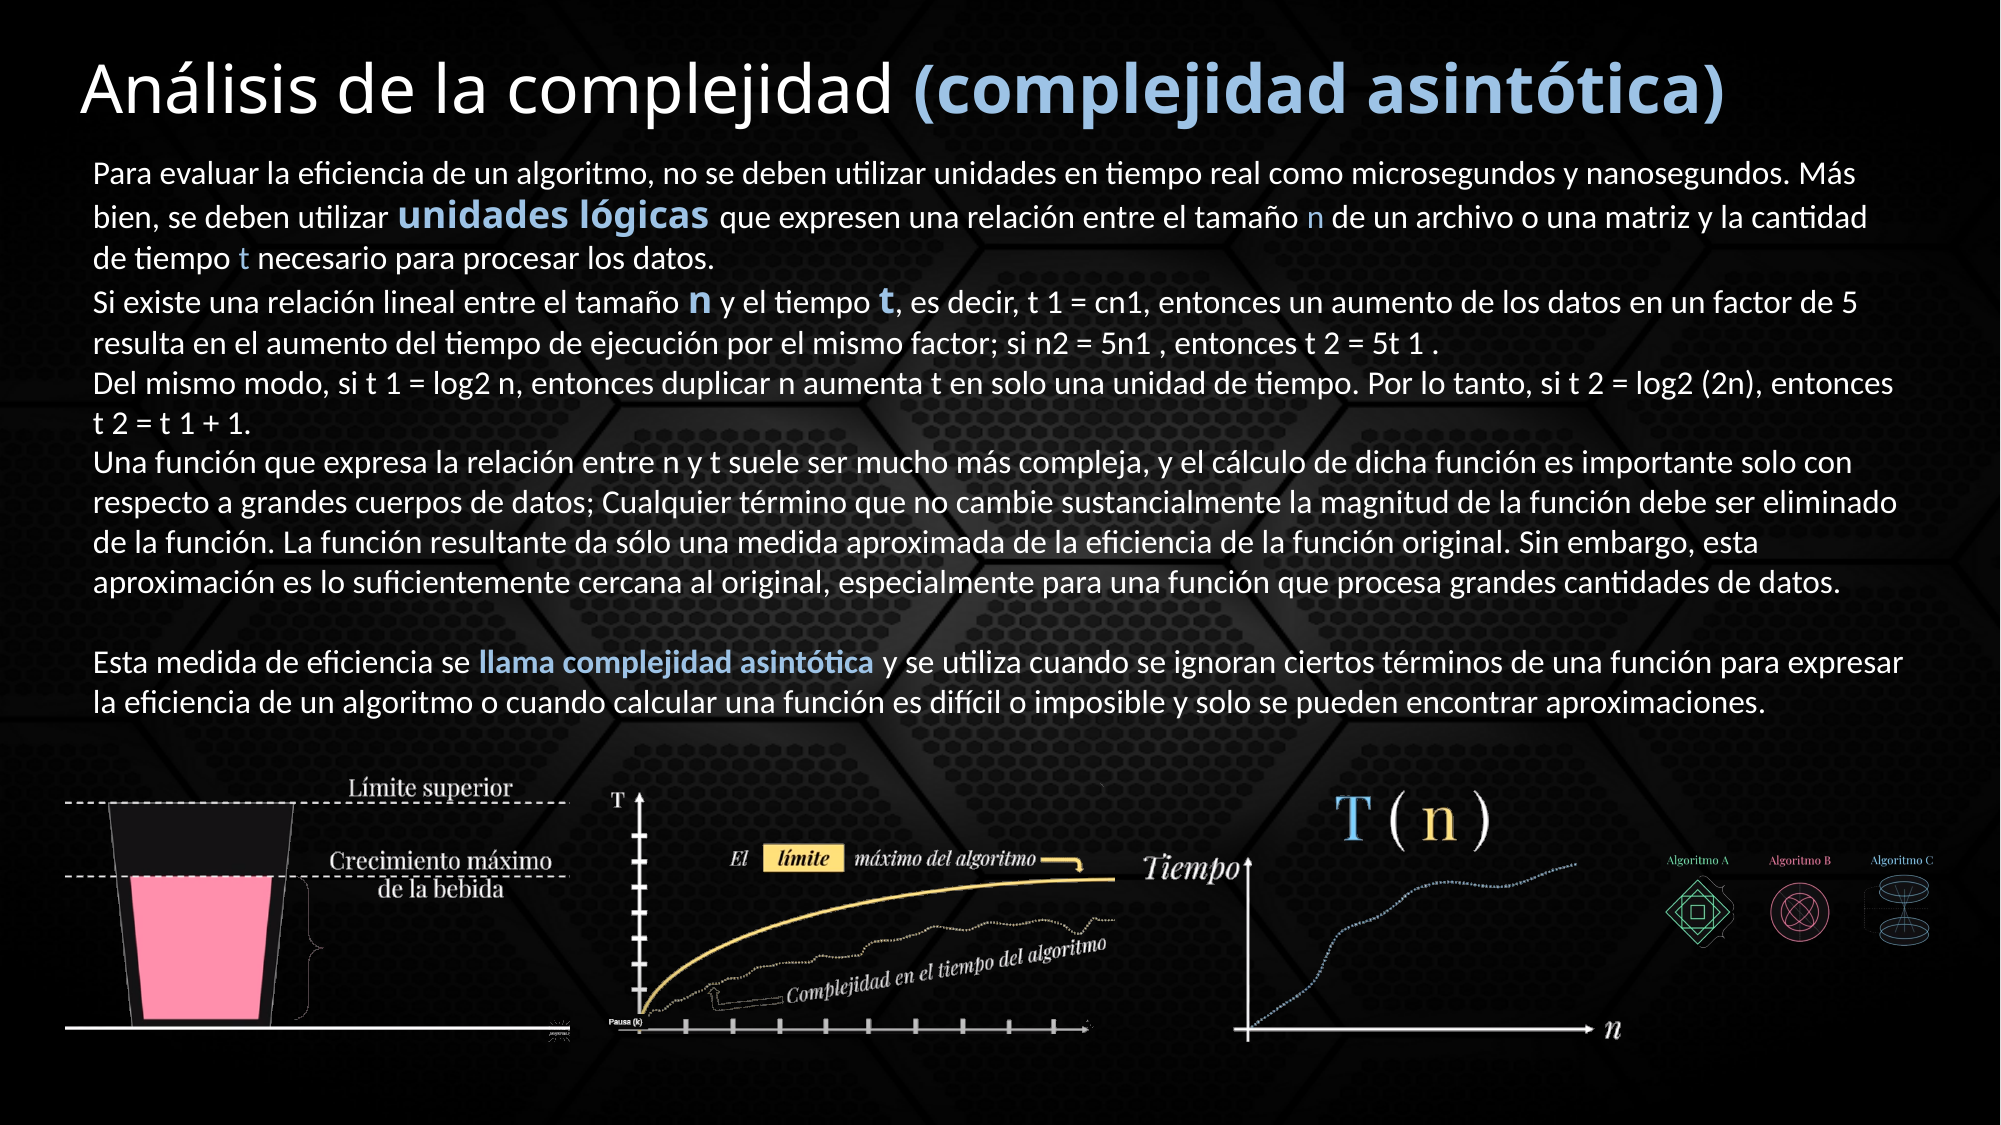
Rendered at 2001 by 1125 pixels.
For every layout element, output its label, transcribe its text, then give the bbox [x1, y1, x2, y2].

title Análisis de la complejidad (complejidad asintótica) [65, 38, 1790, 144]
picture [0, 0, 2001, 1125]
text_box Para evaluar la eficiencia de un algoritmo, no se deben utilizar unidades en tiempo real como microsegundos y nanosegundos. Más bien, se deben utilizar unidades lógicas que expresen una relación entre el tamaño n de un archivo o una matriz y la cantidad de tiempo t necesario para procesar los datos. Si existe una relación lineal entre el tamaño n y el tiempo t, es decir, t 1 = cn1, entonces un aumento de los datos en un factor de 5 resulta en el aumento del tiempo de ejecución por el mismo factor; si n2 = 5n1 , entonces t 2 = 5t 1 . Del mismo modo, si t 1 = log2 n, entonces duplicar n aumenta t en solo una unidad de tiempo. Por lo tanto, si t 2 = log2 (2n), entonces t 2 = t 1 + 1. Una función que expresa la relación entre n y t suele ser mucho más compleja, y el cálculo de dicha función es importante solo con respecto a grandes cuerpos de datos; Cualquier término que no cambie sustancialmente la magnitud de la función debe ser eliminado de la función. La función resultante da sólo una medida aproximada de la eficiencia de la función original. Sin embargo, esta aproximación es lo suficientemente cercana al original, especialmente para una función que procesa grandes cantidades de datos. Esta medida de eficiencia se llama complejidad asintótica y se utiliza cuando se ignoran ciertos términos de una función para expresar la eficiencia de un algoritmo o cuando calcular una función es difícil o imposible y solo se pueden encontrar aproximaciones. [78, 143, 1922, 728]
